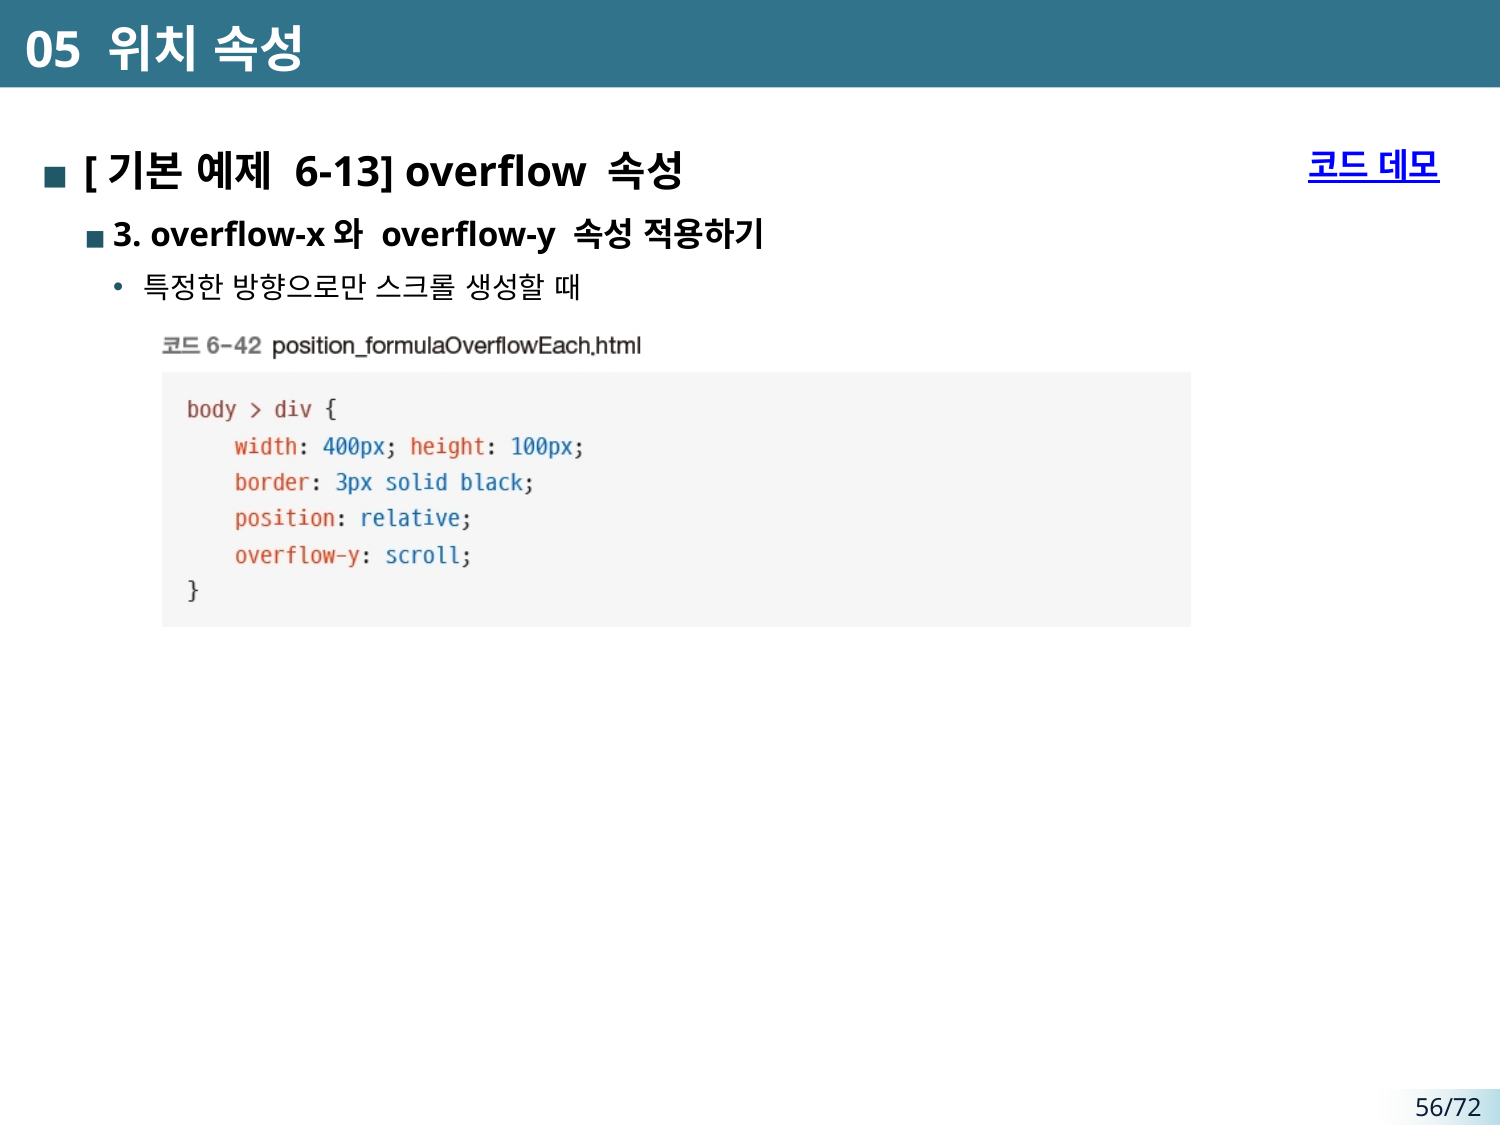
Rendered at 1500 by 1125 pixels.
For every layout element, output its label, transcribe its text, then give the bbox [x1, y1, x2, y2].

text_box 코드 데모 [1293, 137, 1495, 193]
picture [153, 326, 1200, 635]
title 05 위치 속성 [10, 8, 1288, 87]
list [기본 예제 6-13] overflow 속성 3. overflow-x와 overflow-y 속성 적용하기 특정한 방향으로만 스크롤 생성할 때 [10, 126, 1481, 1057]
